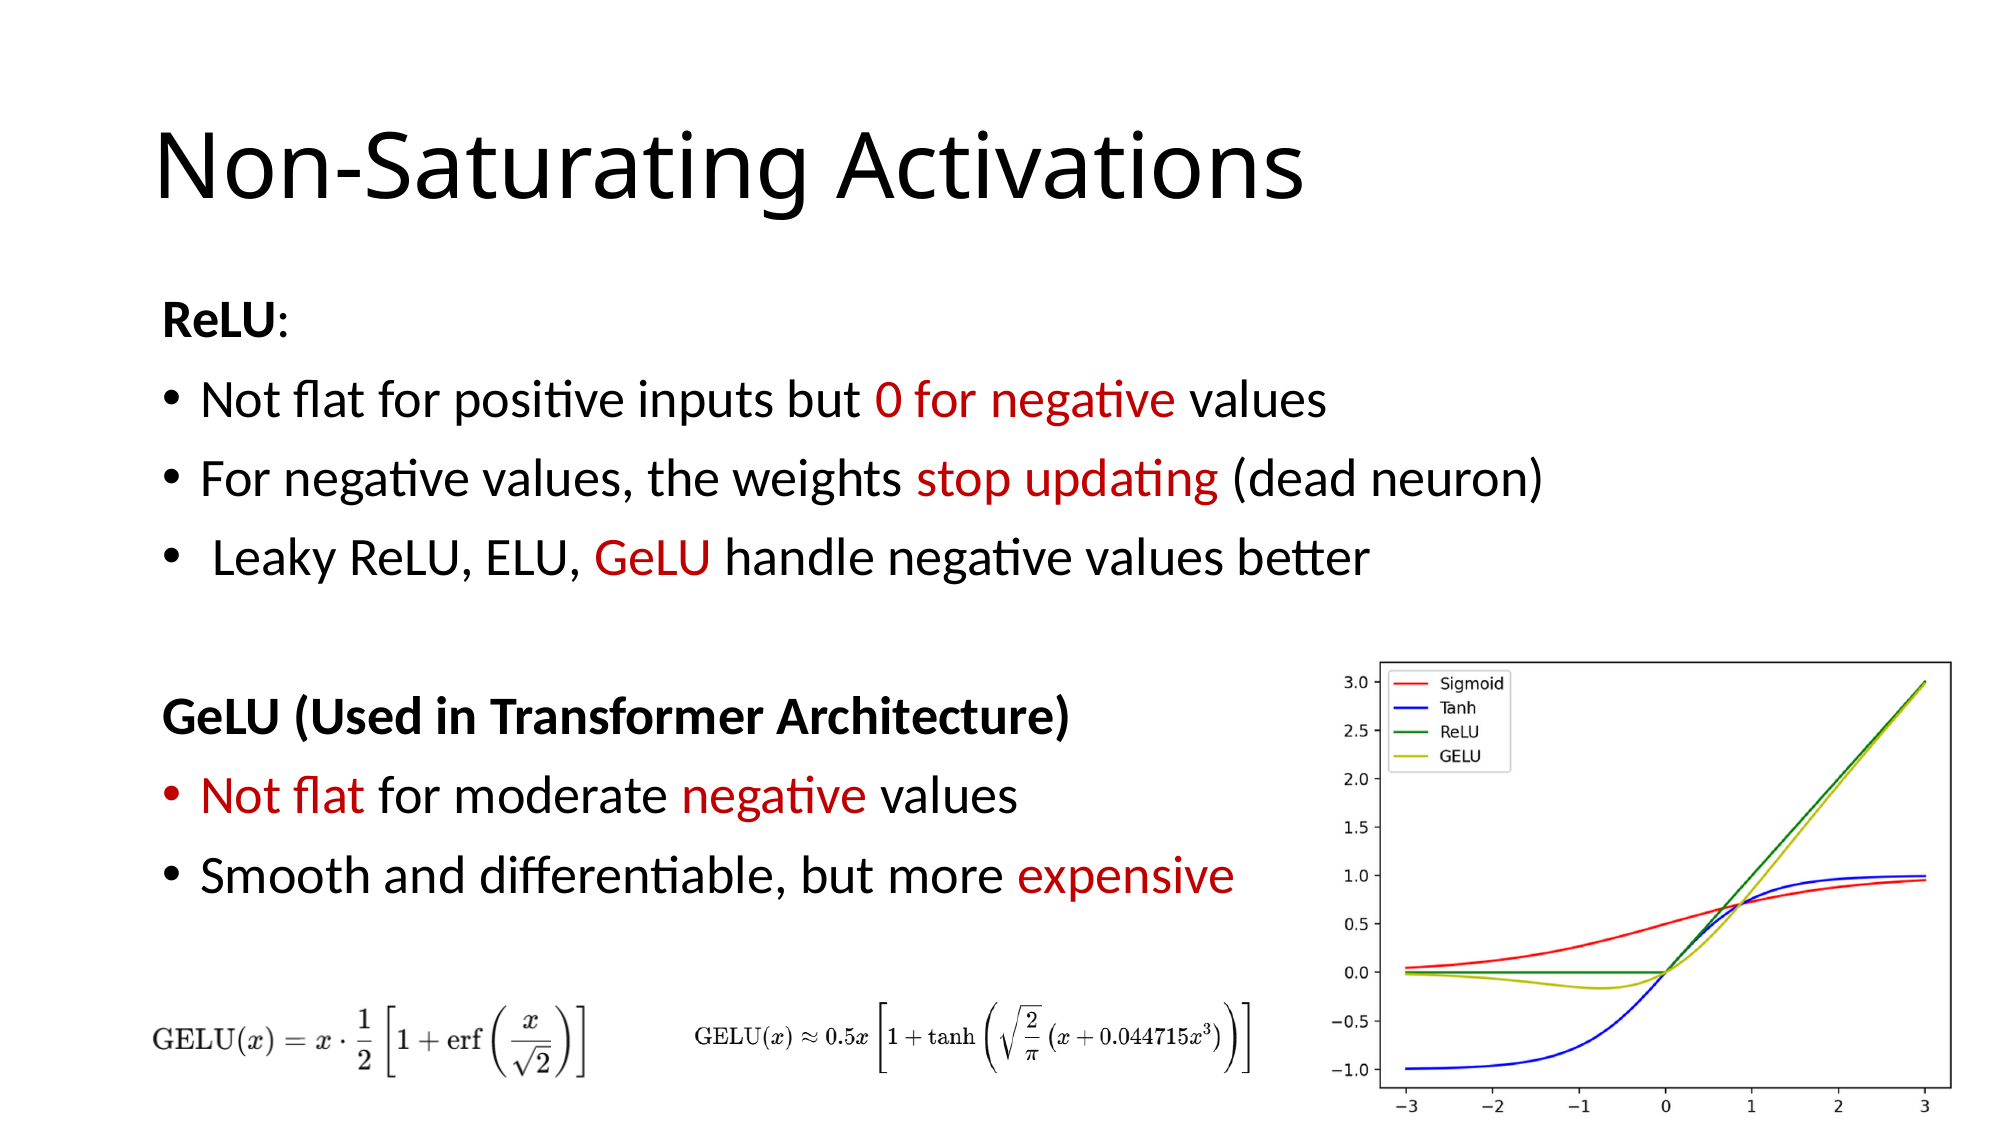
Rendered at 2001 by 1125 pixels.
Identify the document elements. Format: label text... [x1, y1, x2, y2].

list ReLU: Not flat for positive inputs but 0 for negative values For negative values, the weights stop updating (dead neuron) Leaky ReLU, ELU, GeLU handle negative values better GeLU (Used in Transformer Architecture) Not flat for moderate negative values Smooth and differentiable, but more expensive [147, 283, 1873, 998]
title Non-Saturating Activations [137, 59, 1863, 278]
picture [137, 984, 603, 1086]
picture [690, 991, 1282, 1086]
picture [1309, 640, 2000, 1125]
